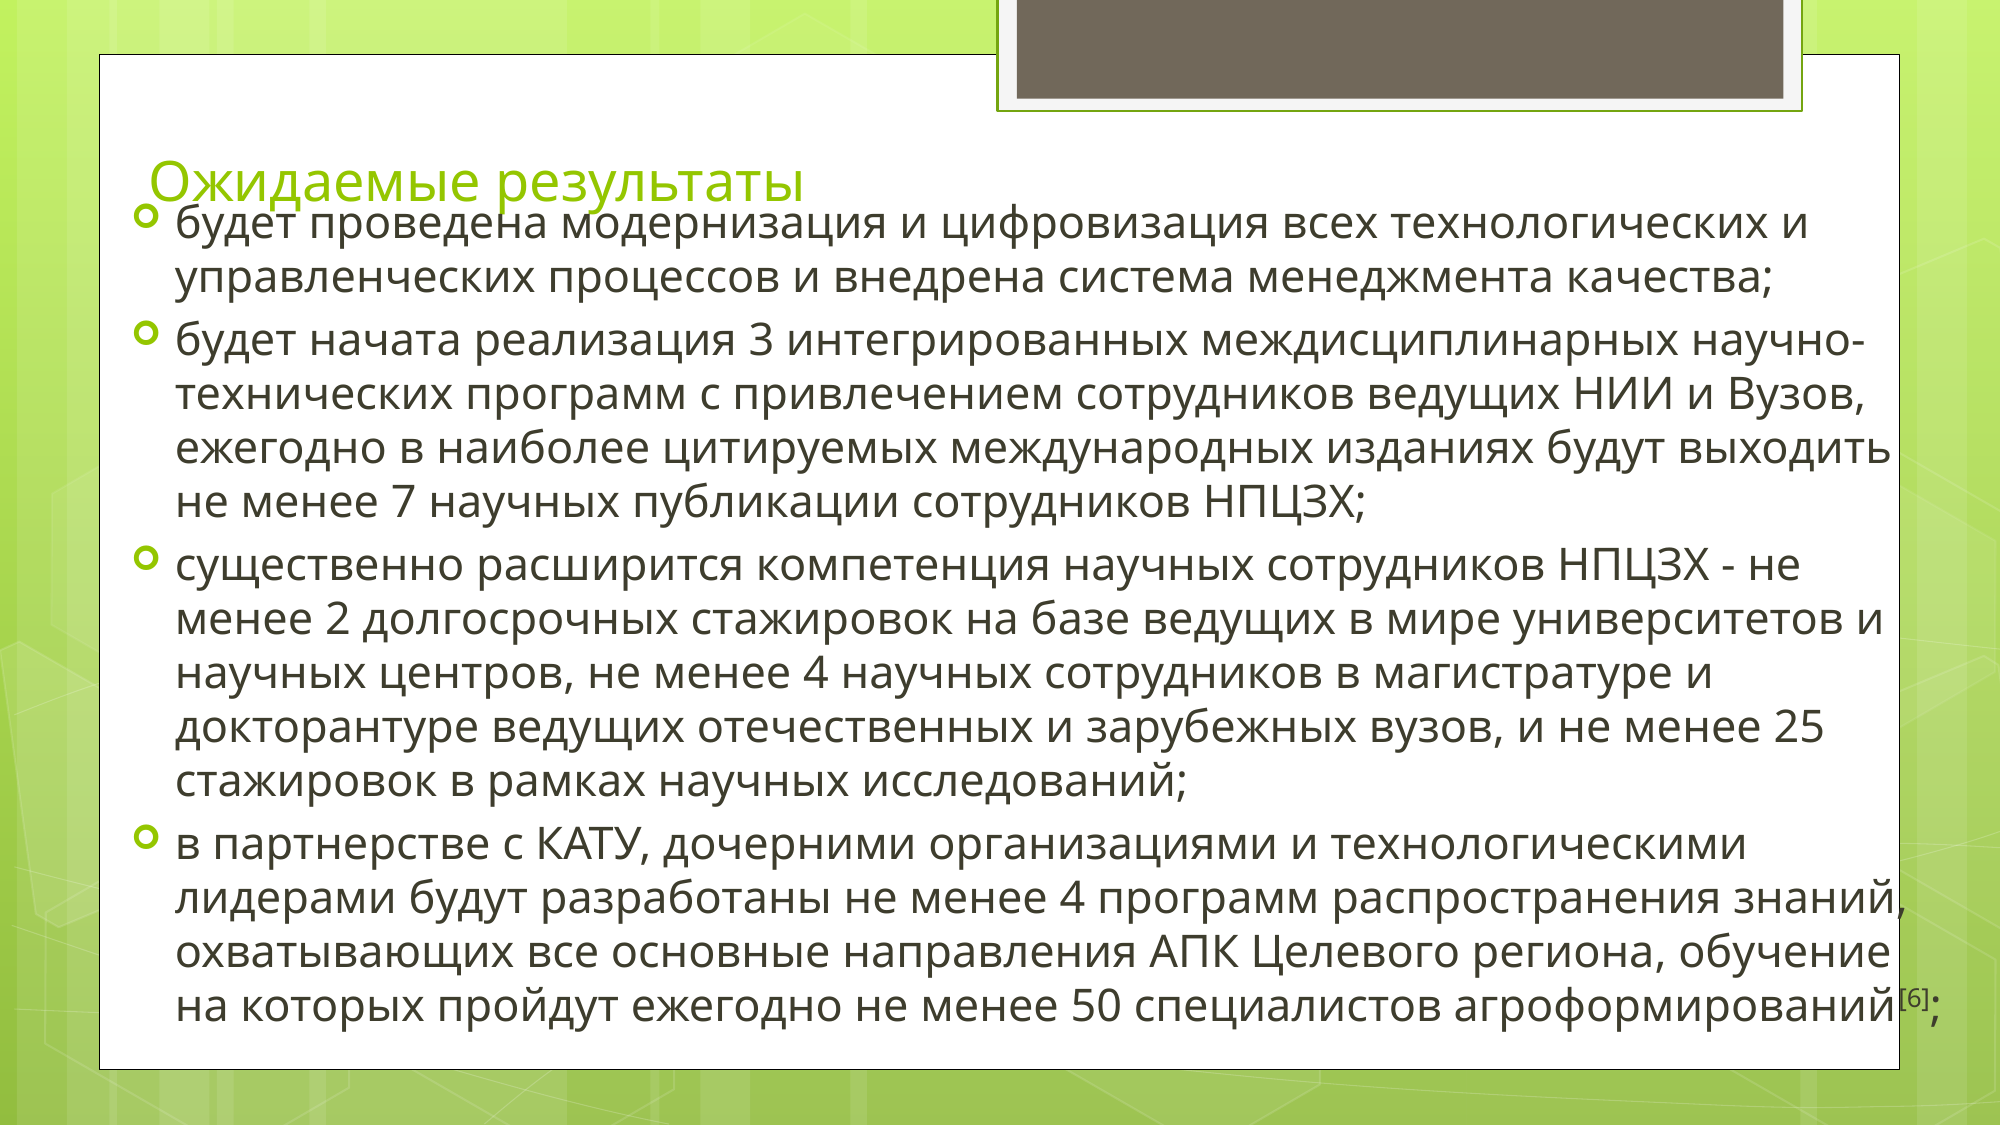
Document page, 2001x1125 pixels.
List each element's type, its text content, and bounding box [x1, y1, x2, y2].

title Ожидаемые результаты [133, 137, 1784, 185]
list будет проведена модернизация и цифровизация всех технологических и управленческих процессов и внедрена система менеджмента качества; будет начата реализация 3 интегрированных междисциплинарных научно-технических программ с привлечением сотрудников ведущих НИИ и Вузов, ежегодно в наиболее цитируемых международных изданиях будут выходить не менее 7 научных публикации сотрудников НПЦЗХ; существенно расширится компетенция научных сотрудников НПЦЗХ - не менее 2 долгосрочных стажировок на базе ведущих в мире университетов и научных центров, не менее 4 научных сотрудников в магистратуре и докторантуре ведущих отечественных и зарубежных вузов, и не менее 25 стажировок в рамках научных исследований; в партнерстве с КАТУ, дочерними организациями и технологическими лидерами будут разработаны не менее 4 программ распространения знаний, охватывающих все основные направления АПК Целевого региона, обучение на которых пройдут ежегодно не менее 50 специалистов агроформирований[6]; [105, 185, 1964, 1072]
